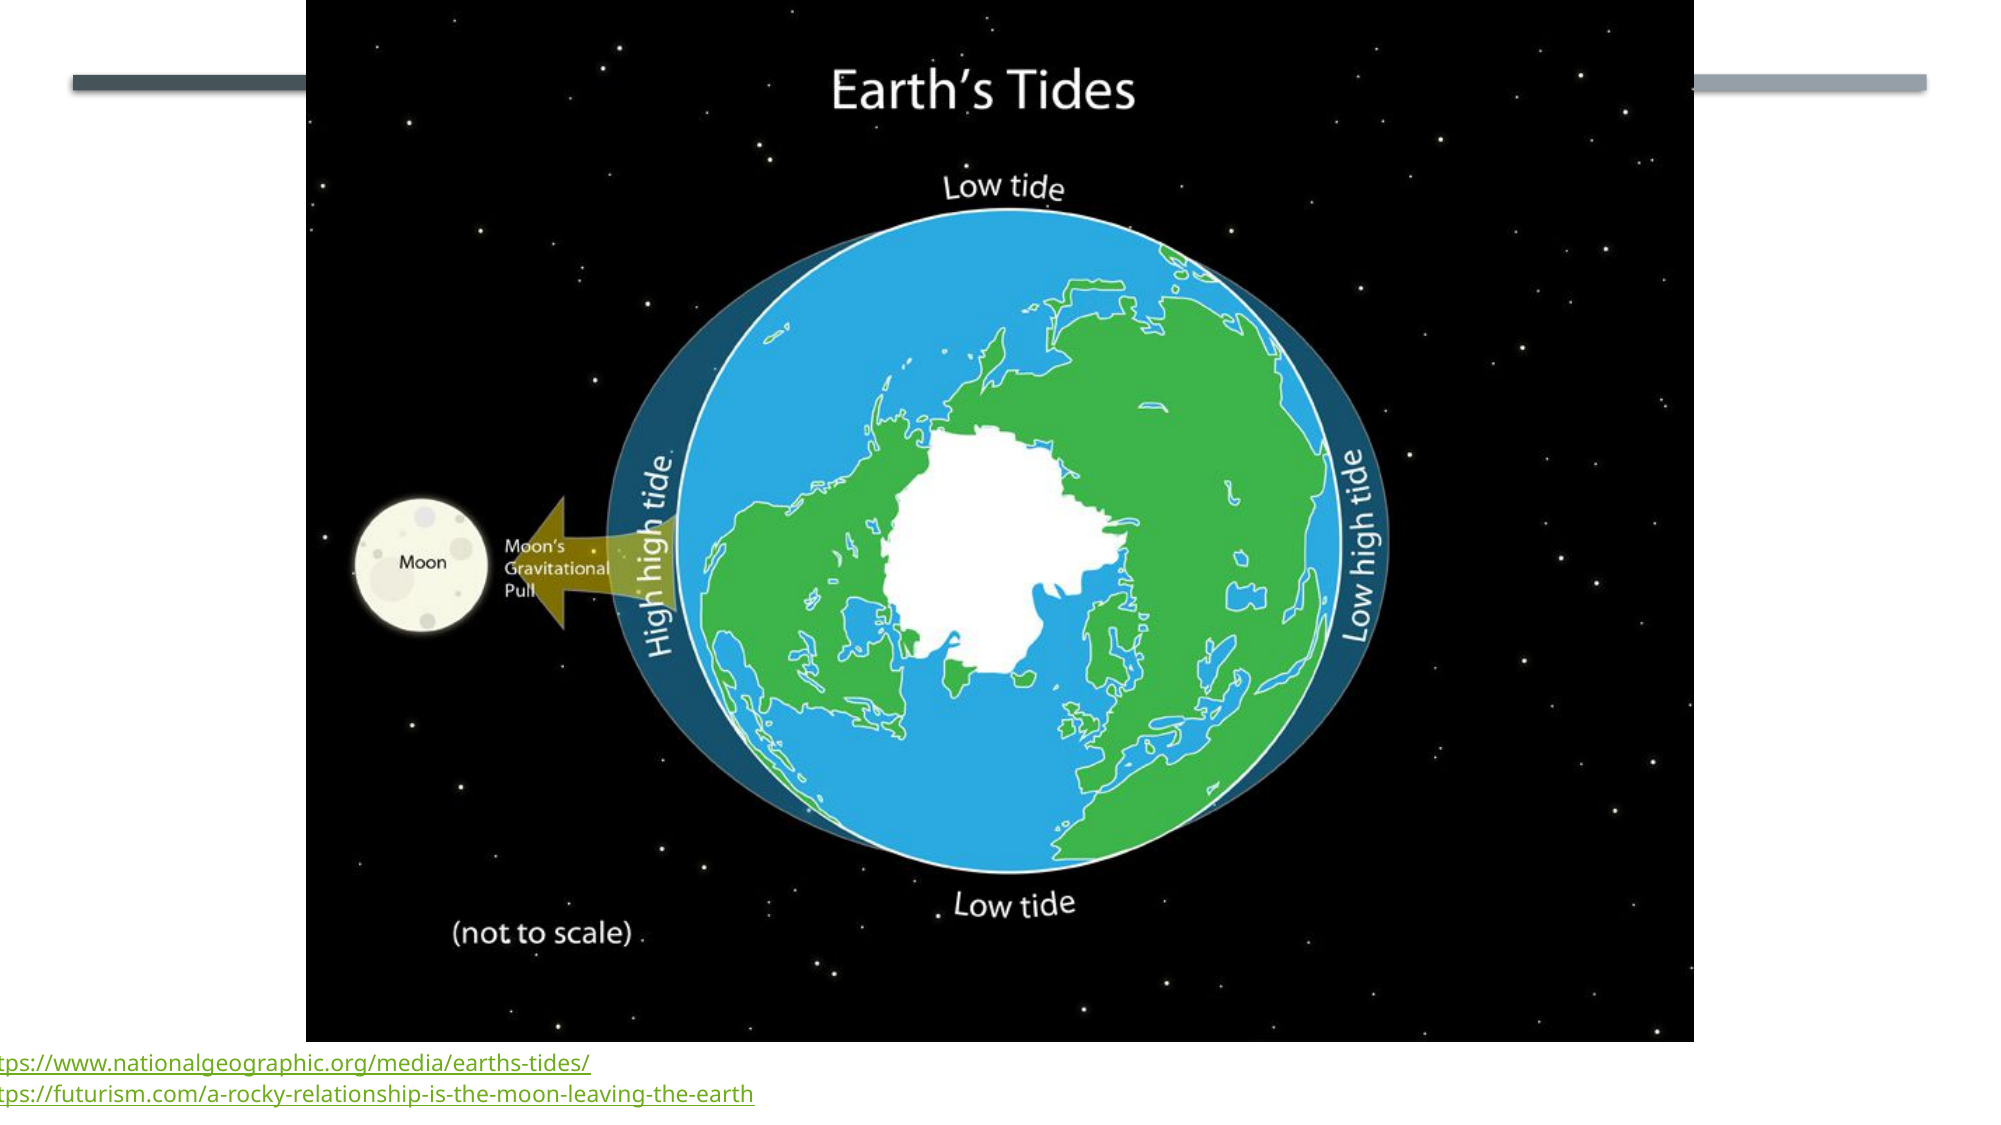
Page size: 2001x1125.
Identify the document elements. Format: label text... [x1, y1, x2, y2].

picture [305, 0, 1695, 1042]
text_box https://www.nationalgeographic.org/media/earths-tides/ https://futurism.com/a-rocky-relationship-is-the-moon-leaving-the-earth [0, 1041, 771, 1119]
